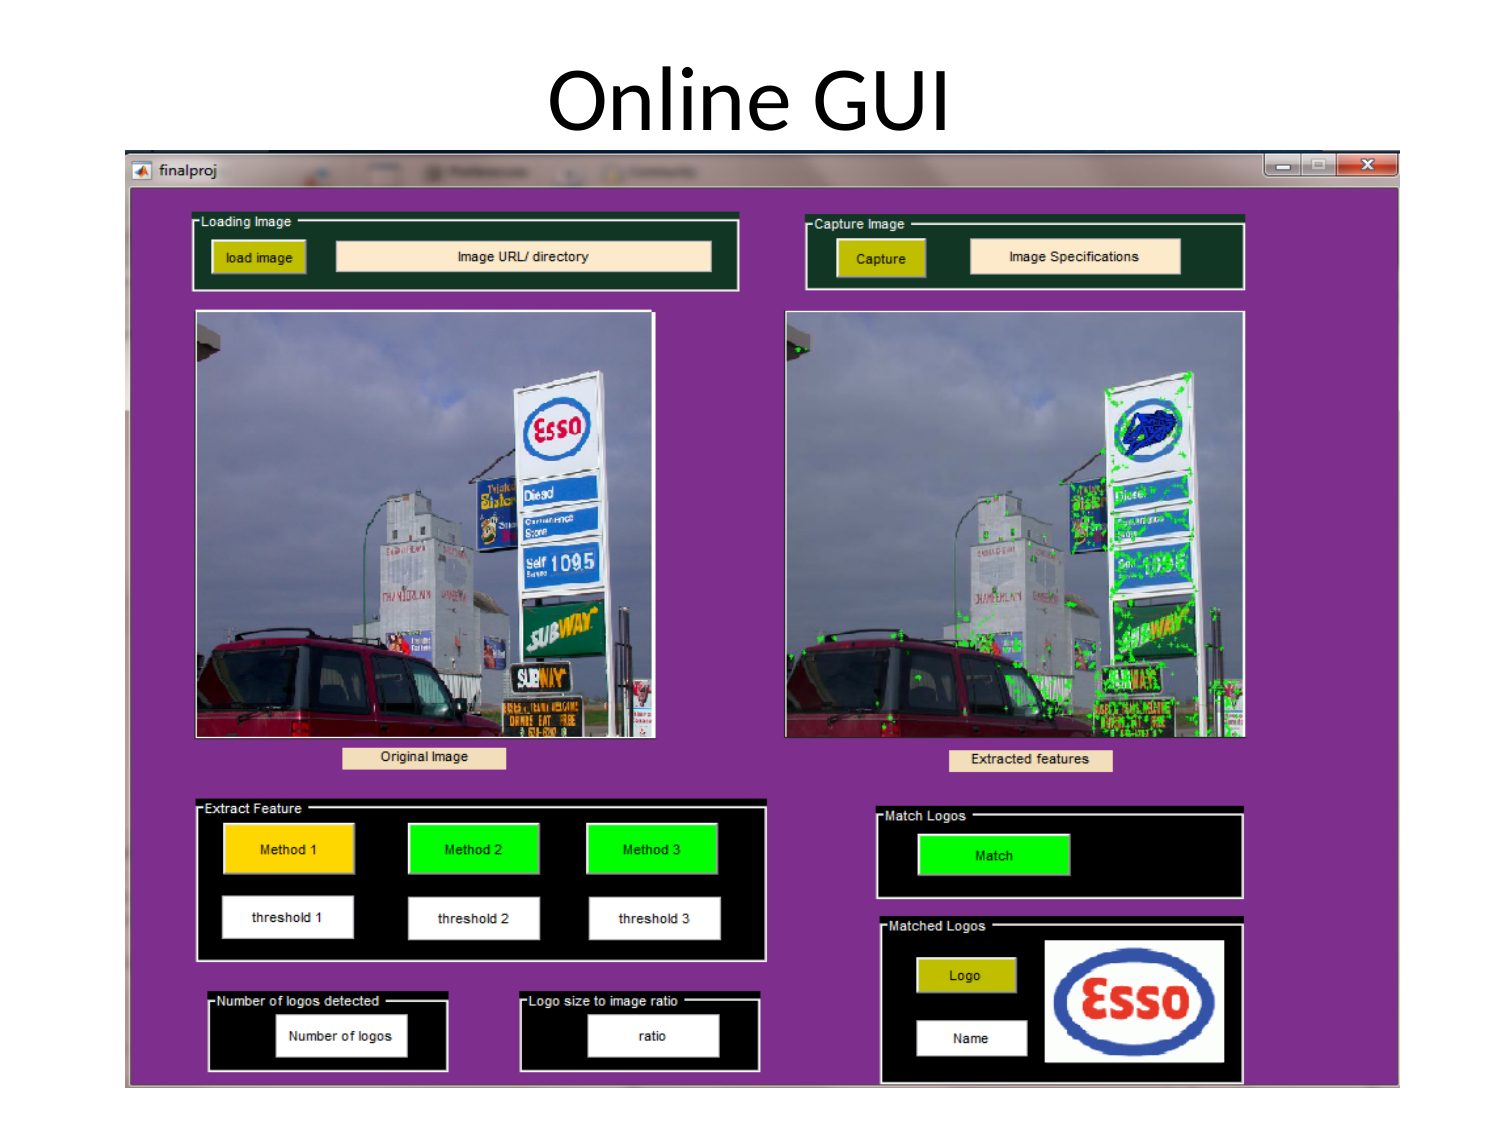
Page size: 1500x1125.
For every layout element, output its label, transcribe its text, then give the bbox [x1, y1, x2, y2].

title Online GUI [75, 0, 1425, 188]
picture [124, 150, 1401, 1088]
